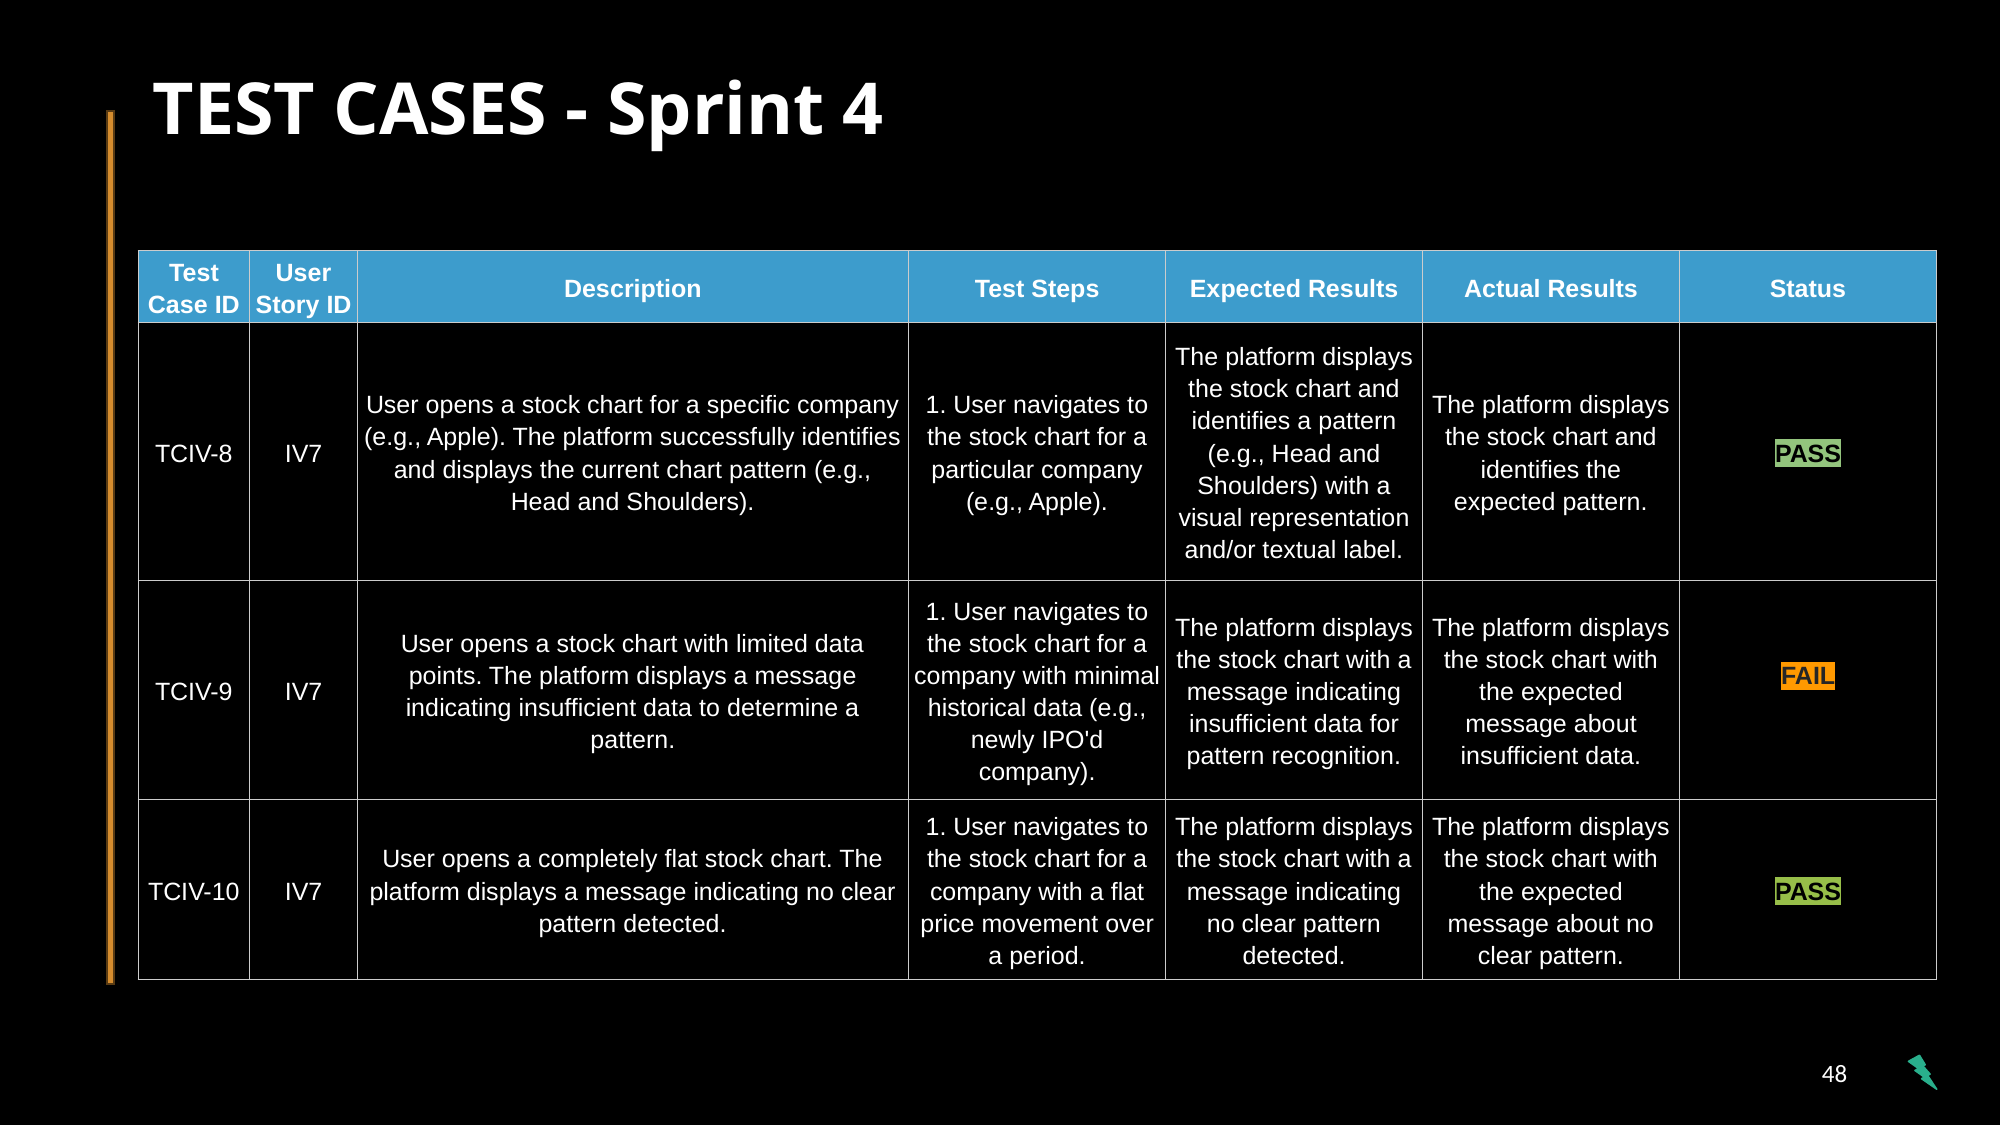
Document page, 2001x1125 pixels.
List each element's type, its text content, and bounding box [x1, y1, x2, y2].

table_cell The platform displays the stock chart with the expected message about insufficient data. [1423, 581, 1679, 799]
table_header Expected Results [1166, 251, 1422, 322]
table_cell User opens a stock chart with limited data points. The platform displays a message indicating insufficient data to determine a pattern. [358, 581, 908, 799]
table_cell The platform displays the stock chart and identifies a pattern (e.g., Head and Shoulders) with a visual representation and/or textual label. [1166, 323, 1422, 580]
table_cell PASS [1680, 800, 1936, 979]
table_cell 1. User navigates to the stock chart for a company with a flat price movement over a period. [909, 800, 1165, 979]
table_cell 1. User navigates to the stock chart for a company with minimal historical data (e.g., newly IPO'd company). [909, 581, 1165, 799]
table_cell The platform displays the stock chart with a message indicating insufficient data for pattern recognition. [1166, 581, 1422, 799]
table_cell TCIV-8 [139, 323, 249, 580]
table_cell TCIV-10 [139, 800, 249, 979]
table_cell The platform displays the stock chart with a message indicating no clear pattern detected. [1166, 800, 1422, 979]
table_cell IV7 [250, 581, 357, 799]
title TEST CASES - Sprint 4 [138, 24, 916, 193]
table_header Status [1680, 251, 1936, 322]
table_cell The platform displays the stock chart and identifies the expected pattern. [1423, 323, 1679, 580]
table_header Test Case ID [139, 251, 249, 322]
table_cell User opens a completely flat stock chart. The platform displays a message indicating no clear pattern detected. [358, 800, 908, 979]
text_box [1908, 1055, 1937, 1090]
table_header Actual Results [1423, 251, 1679, 322]
table_cell IV7 [250, 323, 357, 580]
table_cell FAIL [1680, 581, 1936, 799]
table_cell TCIV-9 [139, 581, 249, 799]
table_header User Story ID [250, 251, 357, 322]
table_cell 1. User navigates to the stock chart for a particular company (e.g., Apple). [909, 323, 1165, 580]
slide_number ‹#› [1412, 1042, 1863, 1103]
table_cell PASS [1680, 323, 1936, 580]
table_header Description [358, 251, 908, 322]
table_header Test Steps [909, 251, 1165, 322]
table_cell The platform displays the stock chart with the expected message about no clear pattern. [1423, 800, 1679, 979]
text_box [106, 110, 115, 985]
table_cell IV7 [250, 800, 357, 979]
table_cell User opens a stock chart for a specific company (e.g., Apple). The platform successfully identifies and displays the current chart pattern (e.g., Head and Shoulders). [358, 323, 908, 580]
